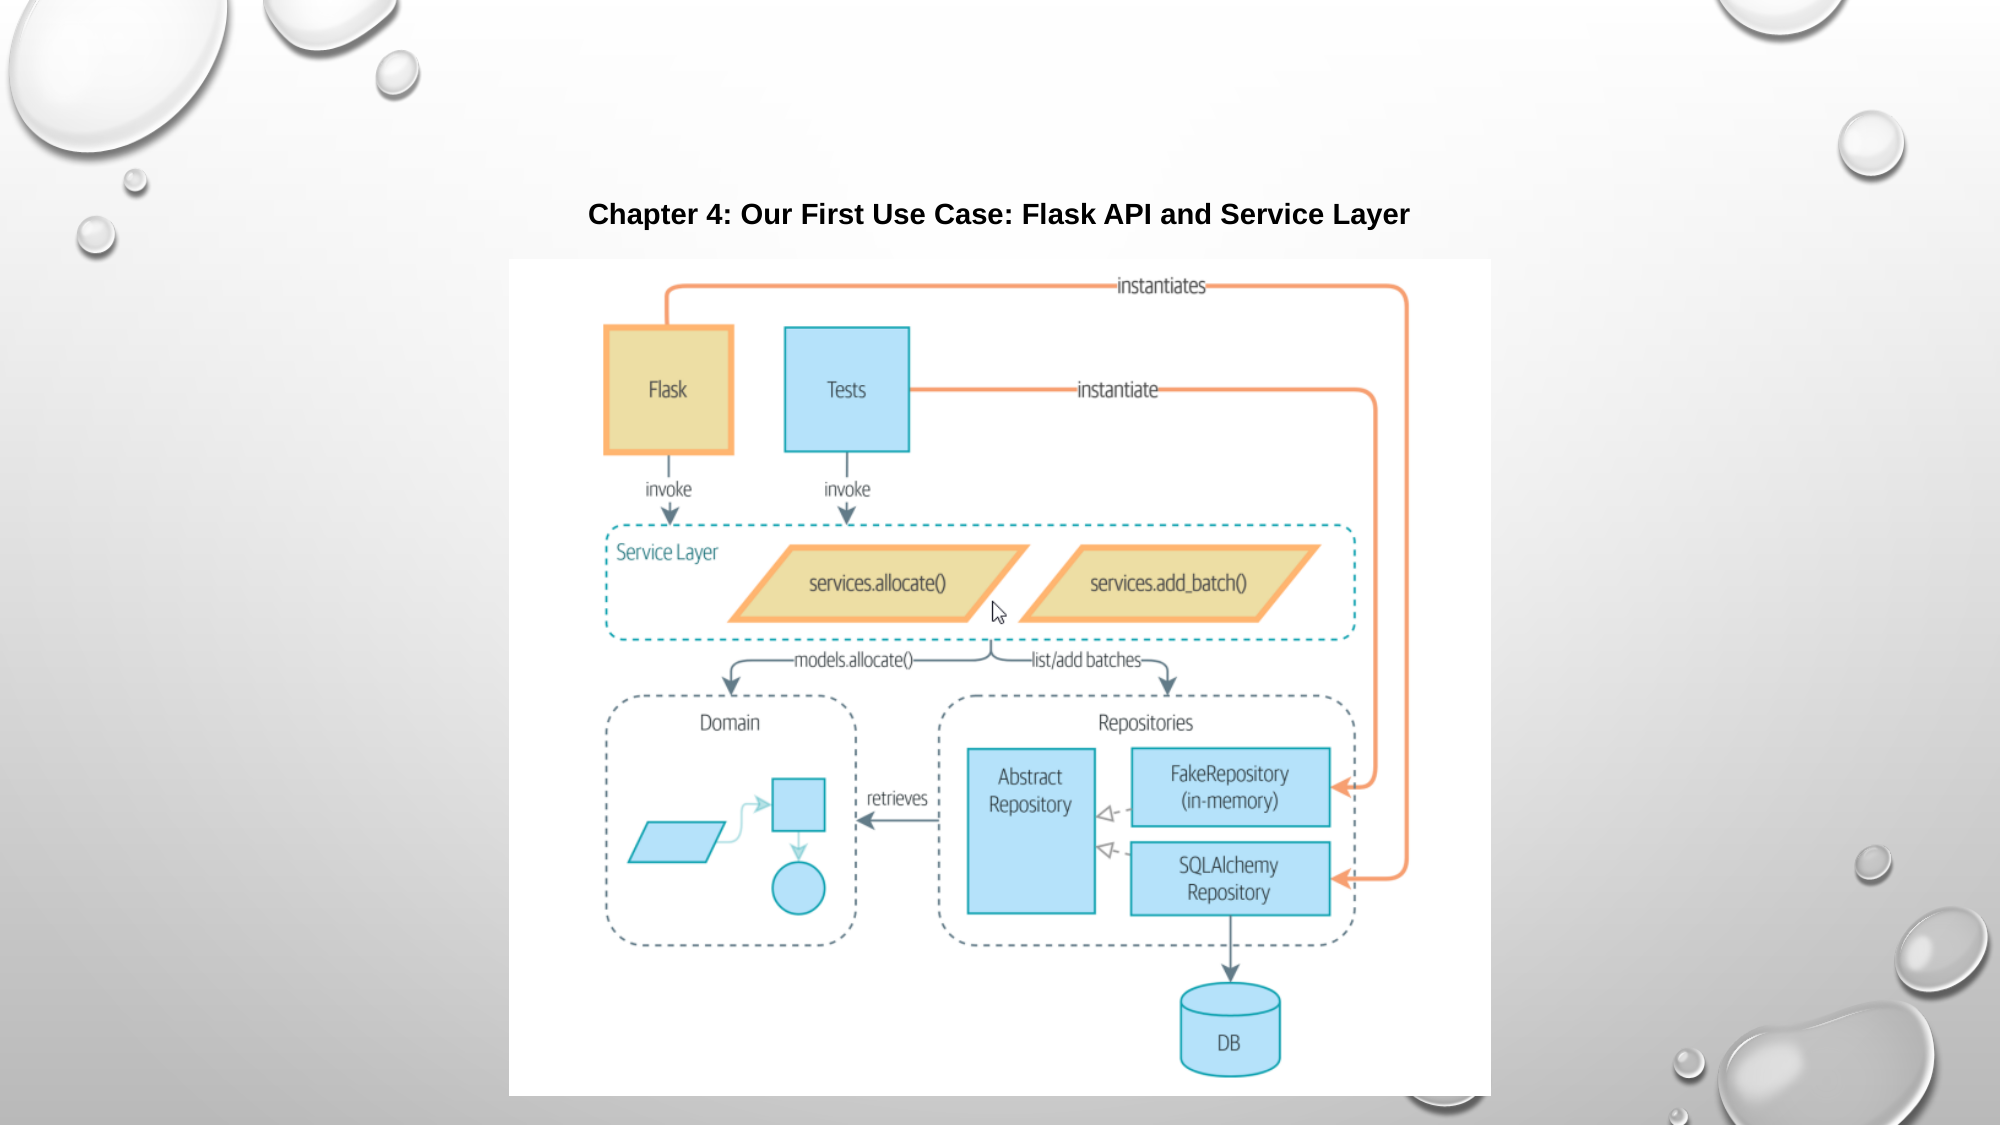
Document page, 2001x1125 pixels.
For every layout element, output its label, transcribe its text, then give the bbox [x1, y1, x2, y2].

title Chapter 4: Our First Use Case: Flask API and Service Layer [149, 101, 1851, 364]
picture [0, 0, 2000, 1125]
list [509, 259, 1491, 1096]
